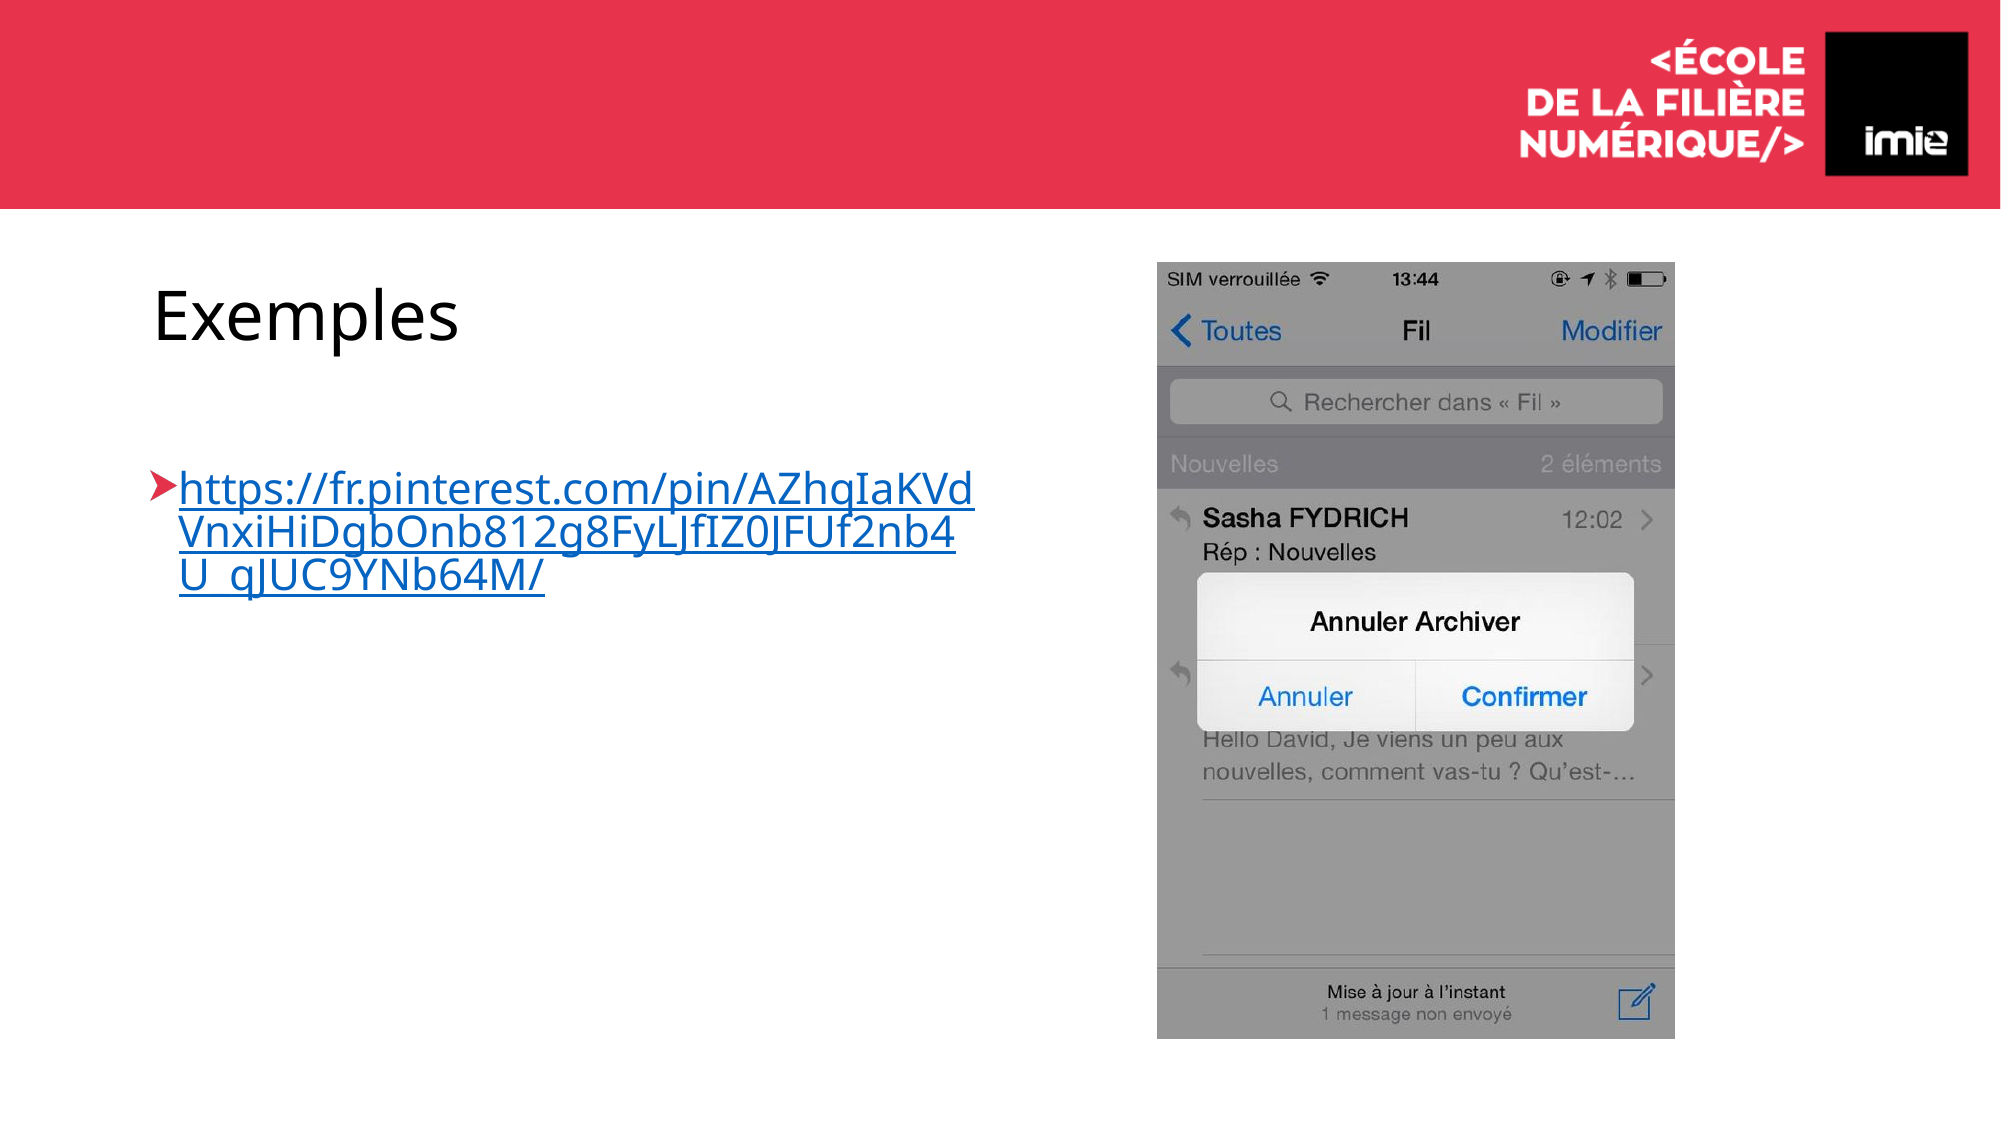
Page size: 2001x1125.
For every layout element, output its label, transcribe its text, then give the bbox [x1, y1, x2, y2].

list https://fr.pinterest.com/pin/AZhqIaKVdVnxiHiDgbOnb812g8FyLJfIZ0JFUf2nb4U_qJUC9YNb64M/ [135, 454, 1000, 1014]
picture [1157, 262, 1675, 1039]
picture [150, 470, 177, 501]
picture [0, 0, 2001, 209]
title Exemples [137, 237, 1863, 363]
